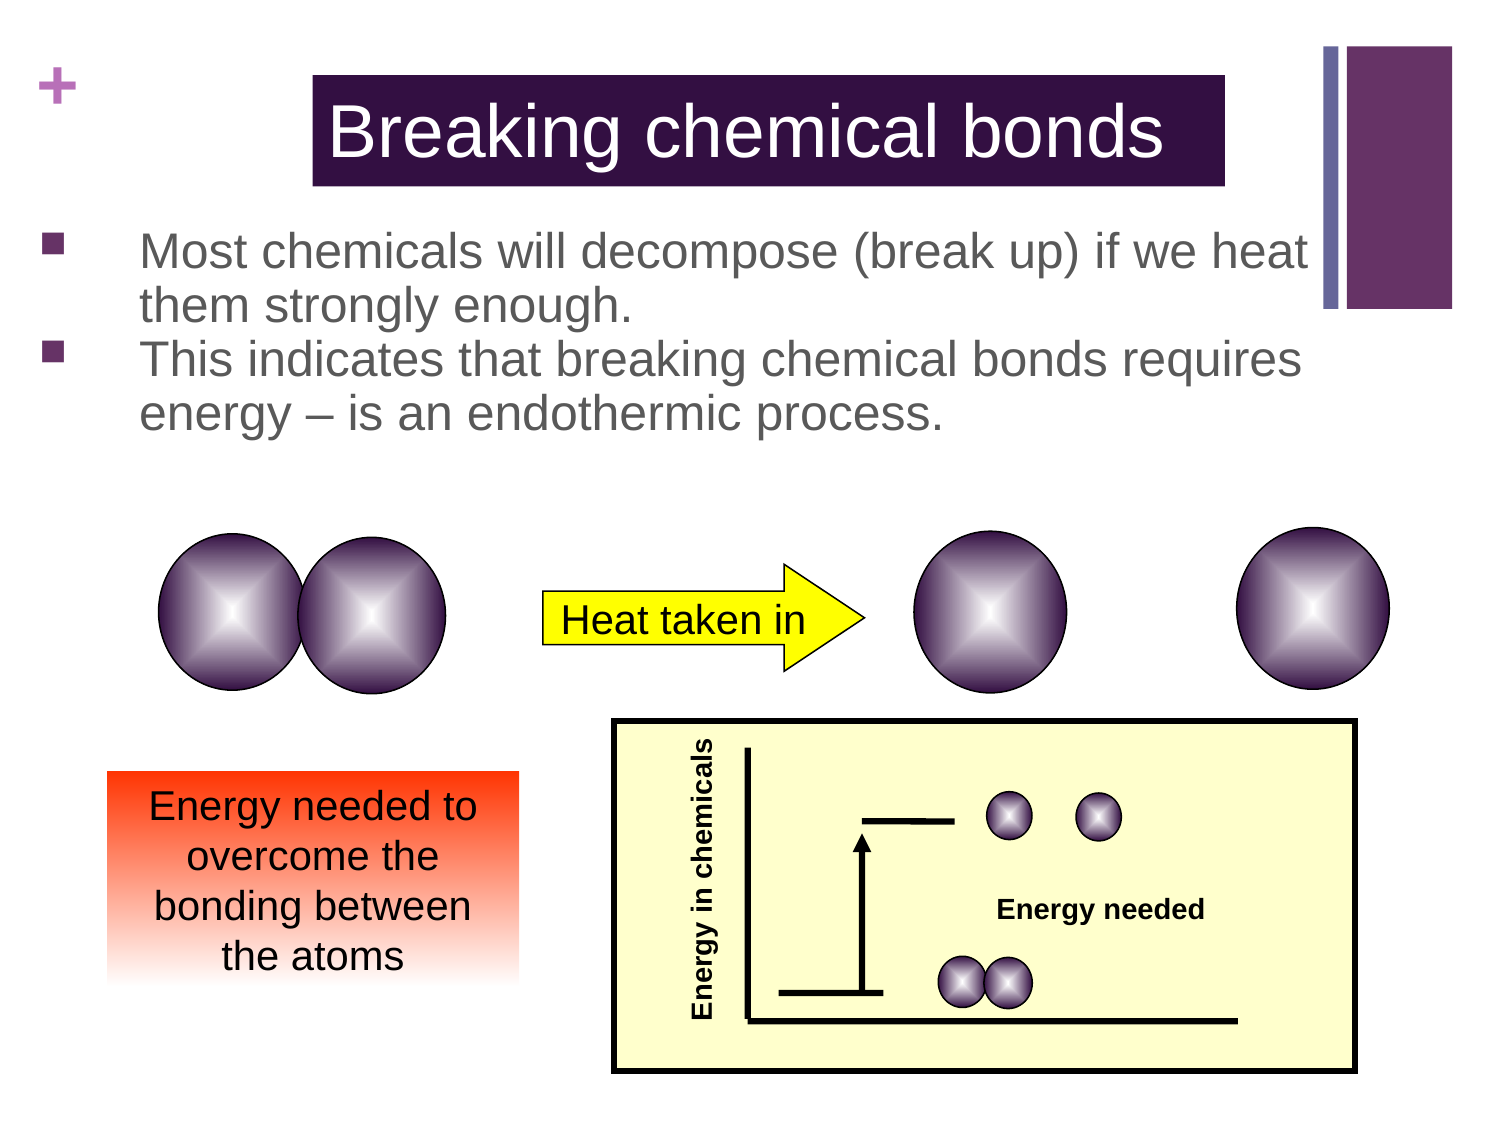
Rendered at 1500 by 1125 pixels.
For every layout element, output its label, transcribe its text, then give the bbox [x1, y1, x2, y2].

text_box Heat taken in [542, 564, 865, 672]
text_box Energy needed to overcome the bonding between the atoms [107, 771, 520, 987]
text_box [913, 527, 1390, 694]
list Most chemicals will decompose (break up) if we heat them strongly enough. This indicates that breaking chemical bonds requires energy – is an endothermic process. [24, 217, 1411, 507]
title Breaking chemical bonds [312, 75, 1225, 187]
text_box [158, 533, 447, 695]
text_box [613, 720, 1356, 1072]
